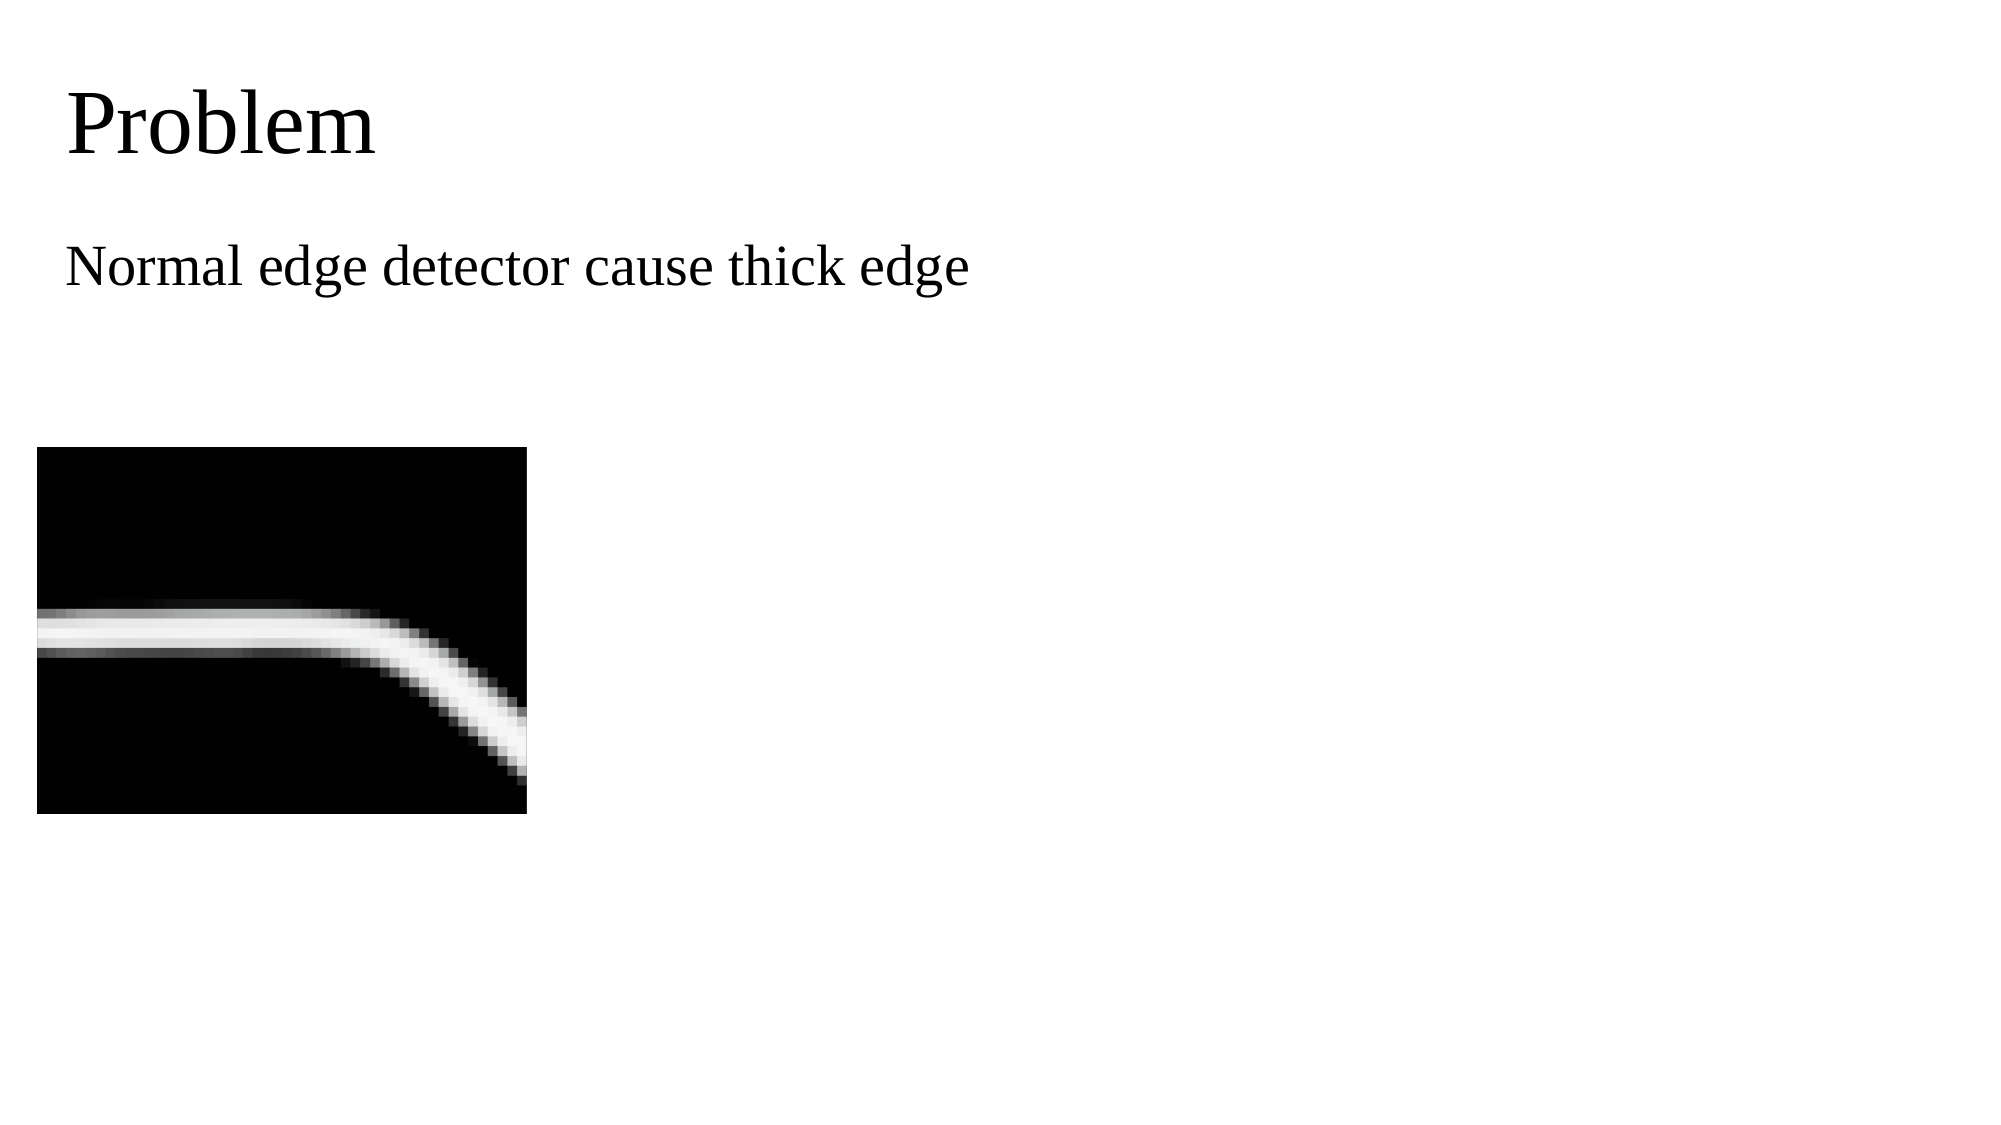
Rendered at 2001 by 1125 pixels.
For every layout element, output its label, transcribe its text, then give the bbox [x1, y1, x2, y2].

picture [37, 447, 527, 814]
text_box Normal edge detector cause thick edge [50, 184, 2000, 305]
title Problem [51, 14, 1776, 184]
